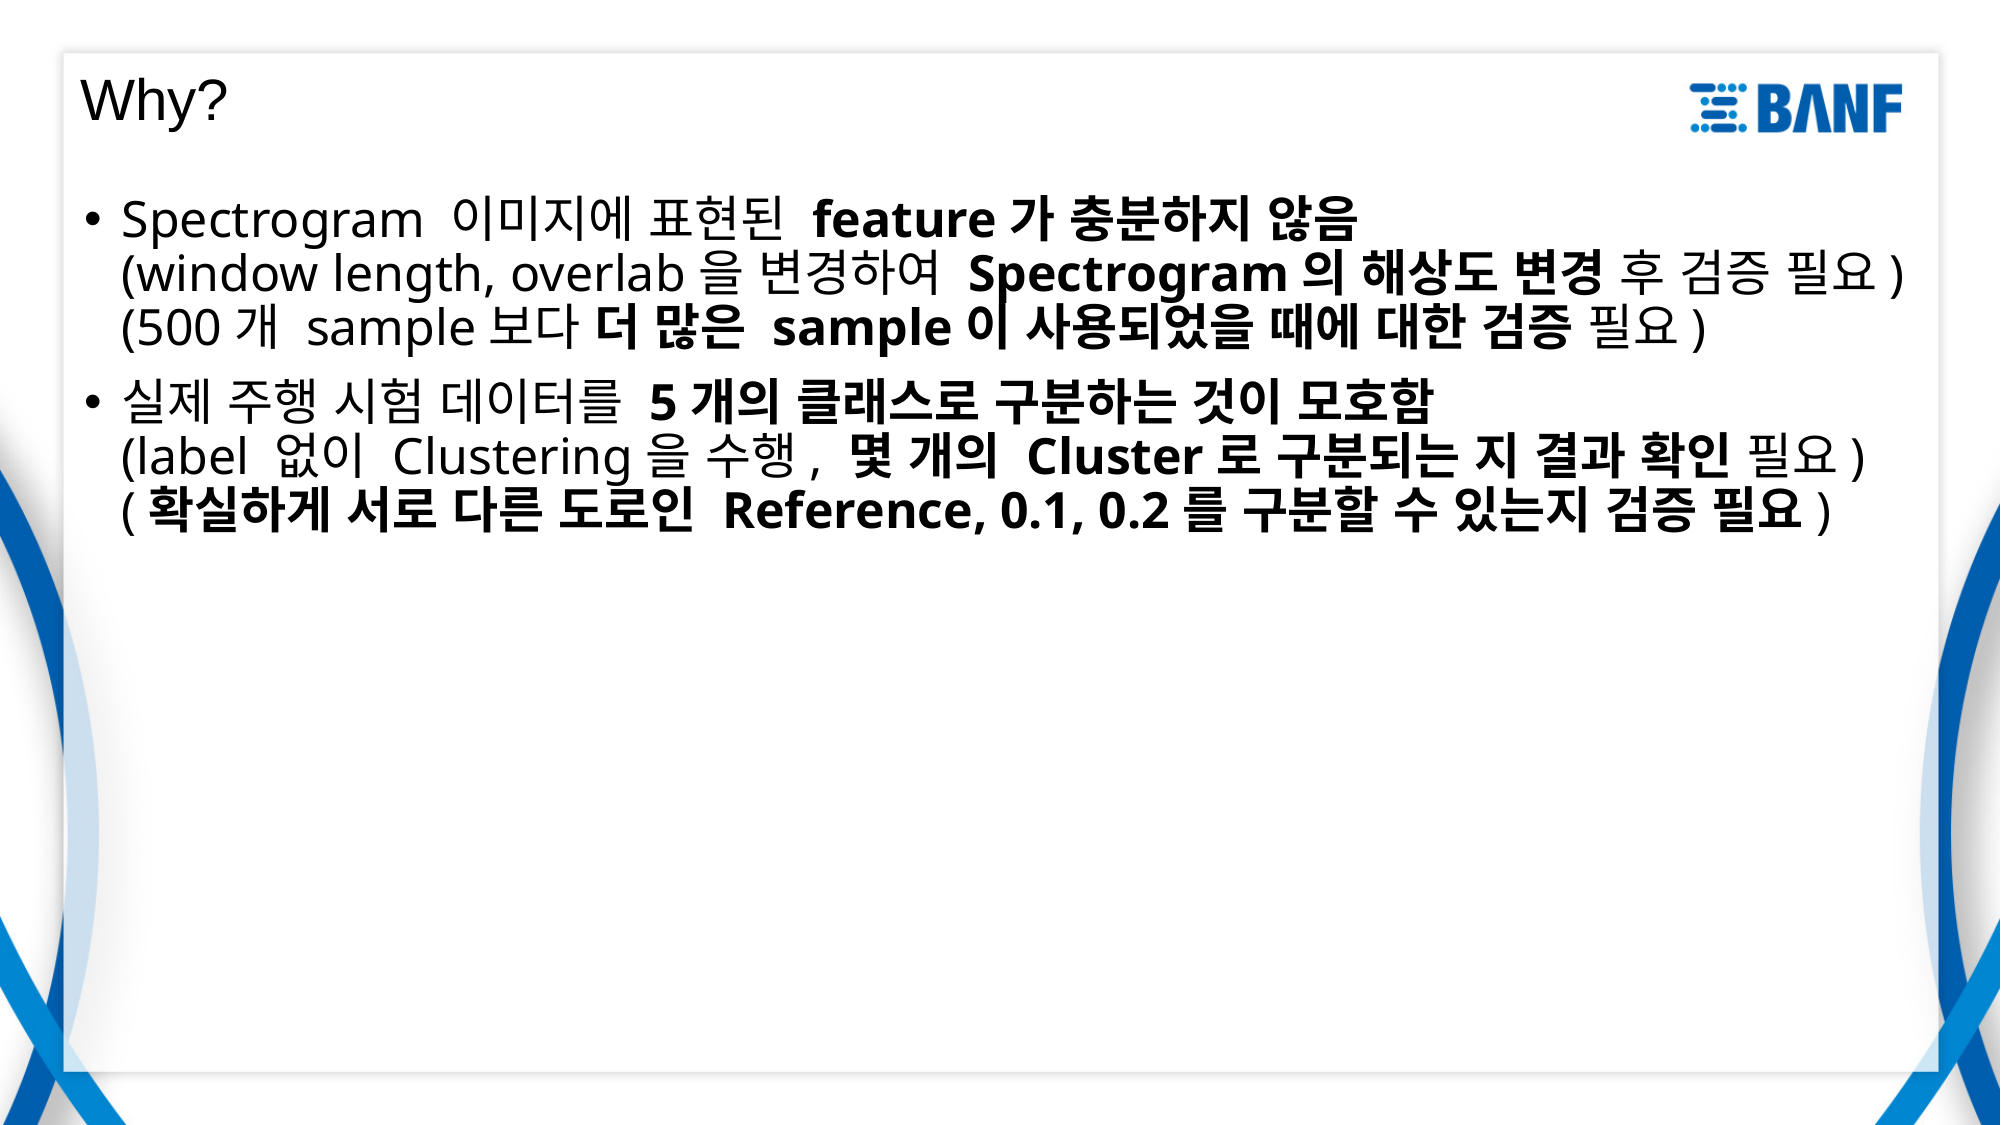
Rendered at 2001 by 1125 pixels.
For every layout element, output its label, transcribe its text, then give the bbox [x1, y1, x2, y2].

title Why? [64, 52, 1685, 150]
list Spectrogram 이미지에 표현된 feature가 충분하지 않음 (window length, overlab을 변경하여 Spectrogram의 해상도 변경 후 검증 필요) (500개 sample보다 더 많은 sample이 사용되었을 때에 대한 검증 필요) 실제 주행 시험 데이터를 5개의 클래스로 구분하는 것이 모호함 (label 없이 Clustering을 수행, 몇 개의 Cluster로 구분되는 지 결과 확인 필요) (확실하게 서로 다른 도로인 Reference, 0.1, 0.2를 구분할 수 있는지 검증 필요) [69, 186, 1933, 1073]
picture [0, 0, 2000, 1125]
